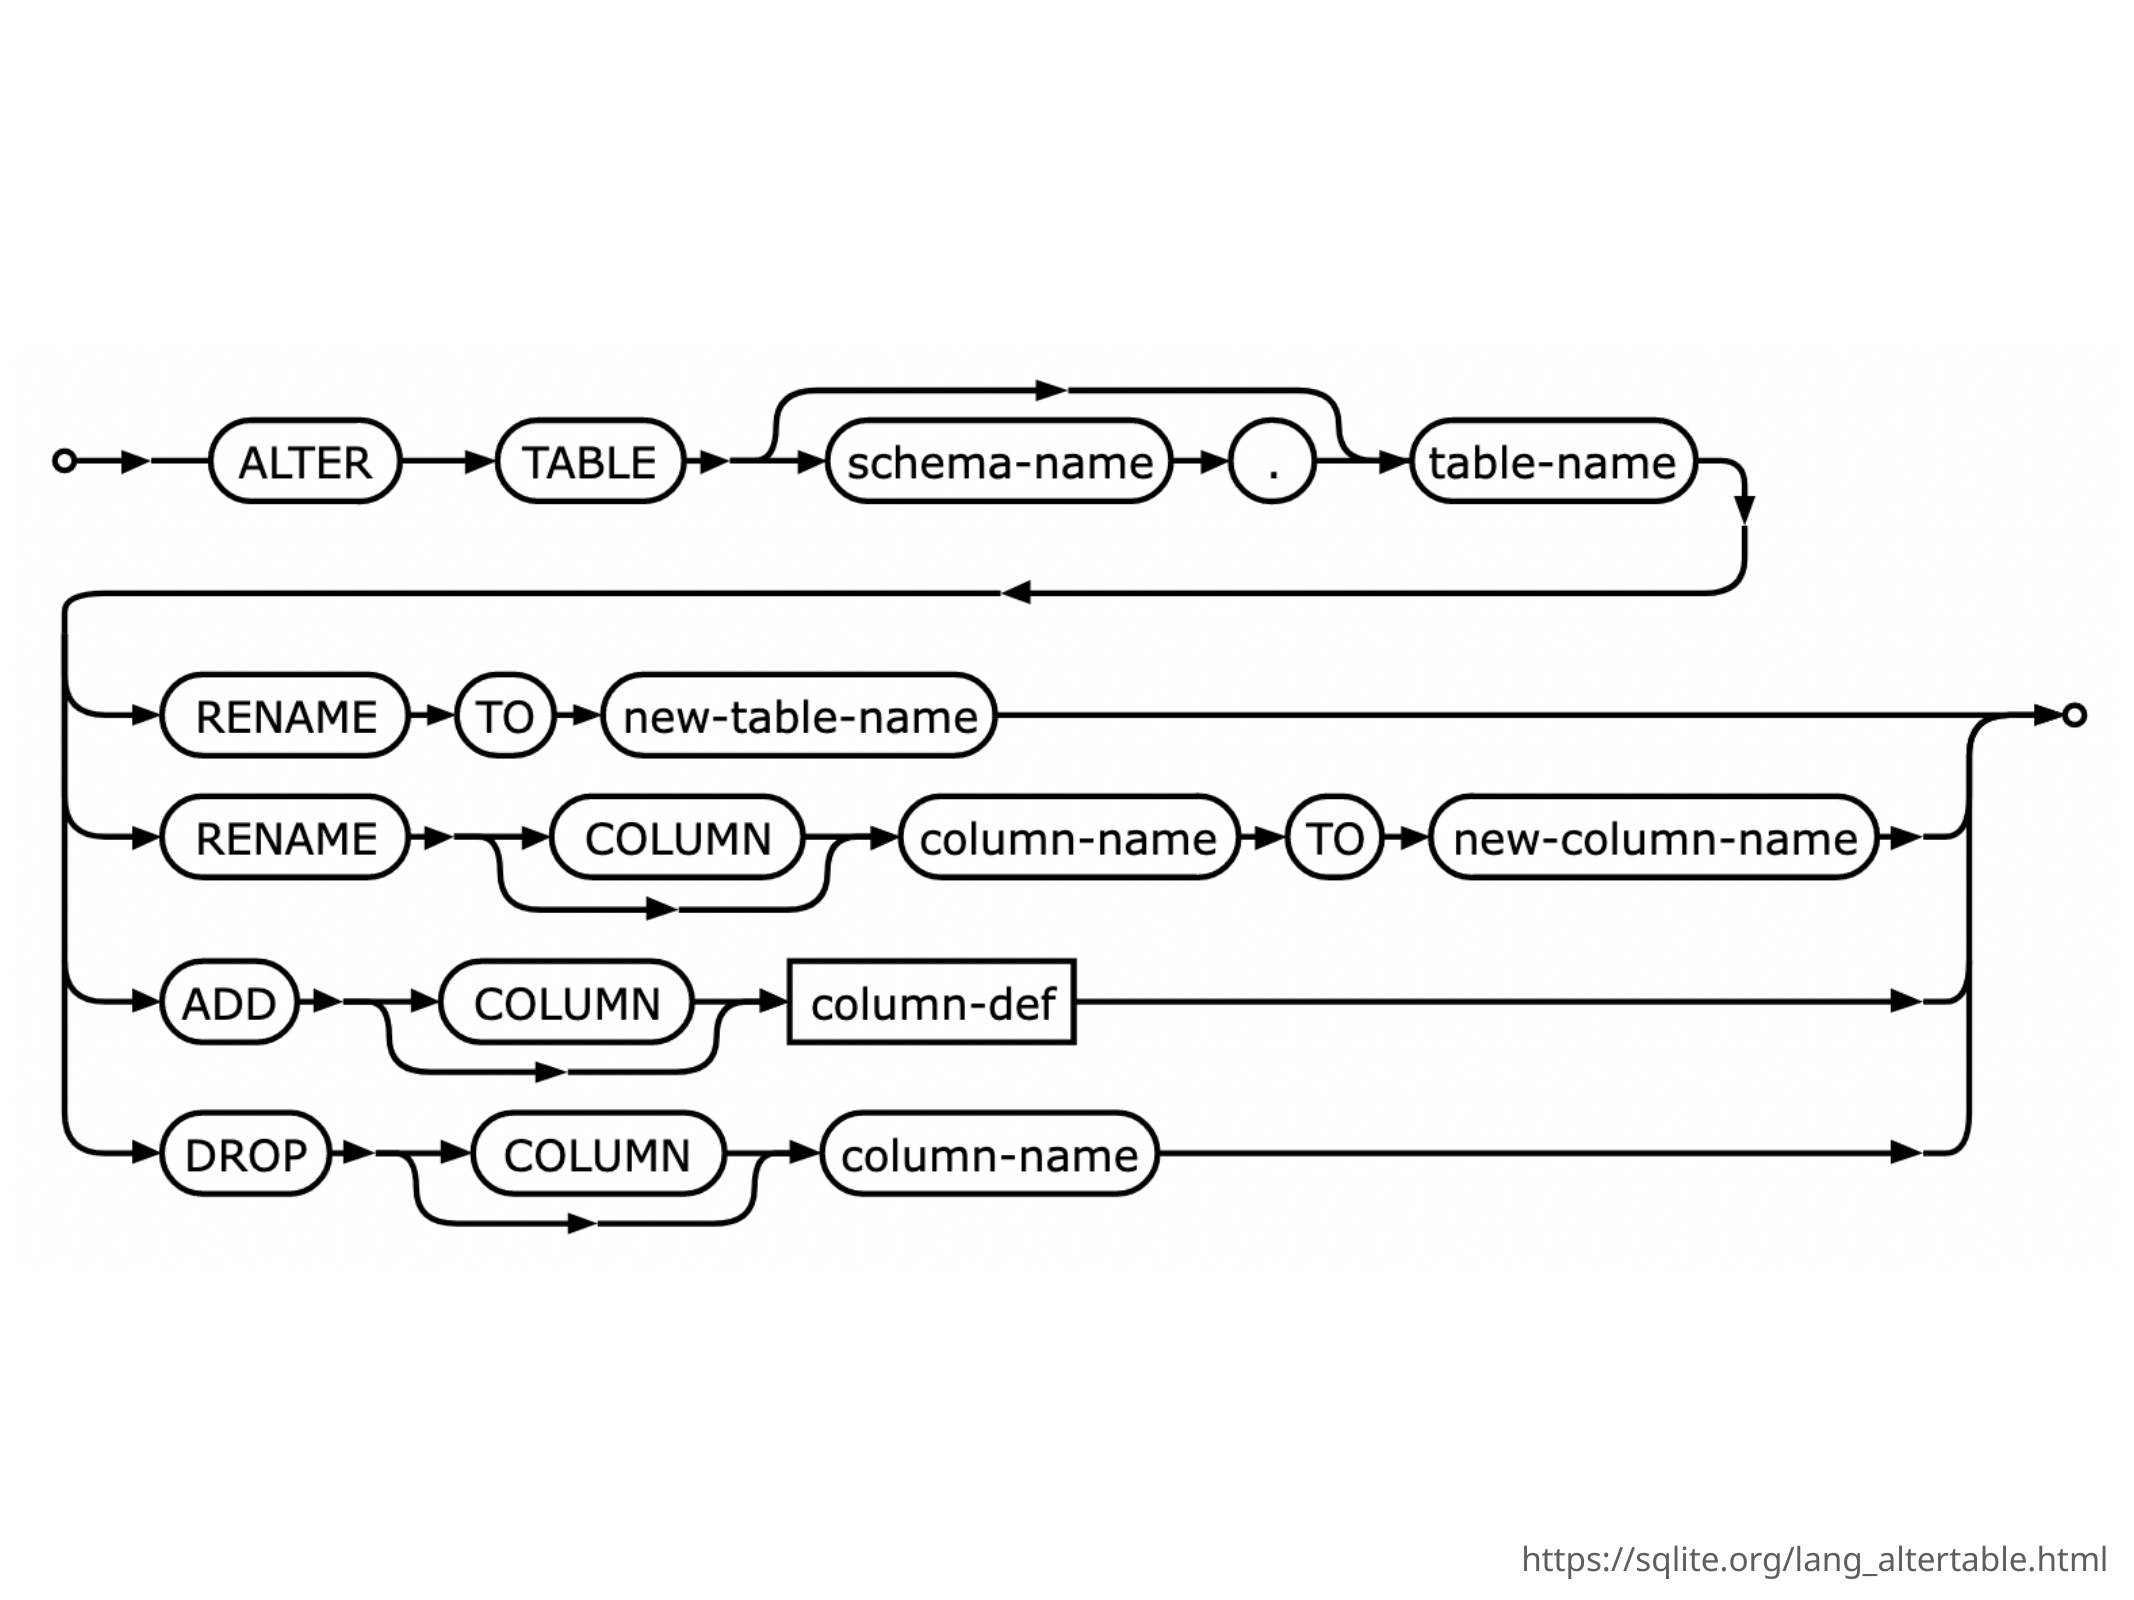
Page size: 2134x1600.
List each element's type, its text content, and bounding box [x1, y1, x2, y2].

picture [12, 342, 2121, 1270]
text_box https://sqlite.org/lang_altertable.html [1512, 1529, 2118, 1586]
